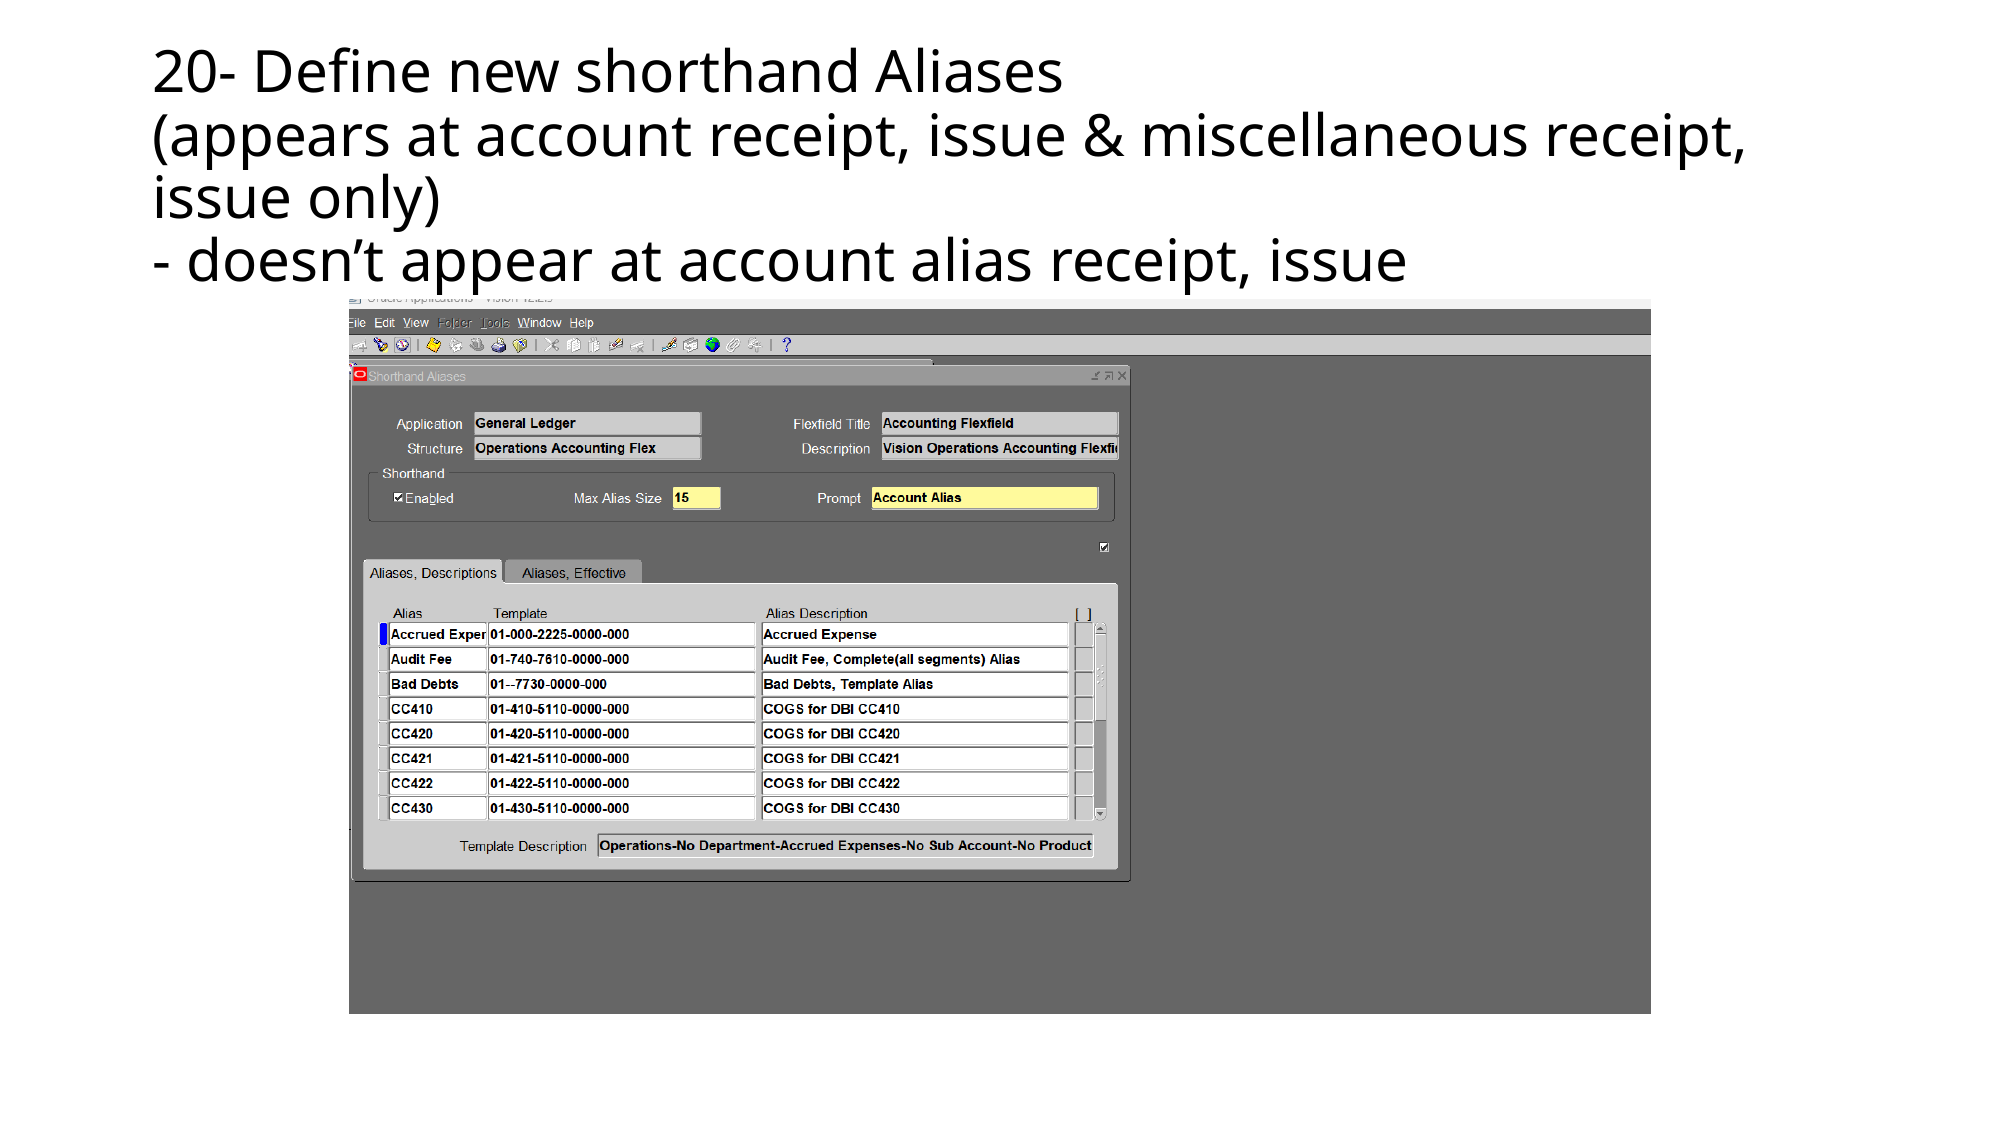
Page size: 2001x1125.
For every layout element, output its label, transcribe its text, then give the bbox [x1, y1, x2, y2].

title 20- Define new shorthand Aliases (appears at account receipt, issue & miscellaneous receipt, issue only) - doesn’t appear at account alias receipt, issue [137, 59, 1863, 278]
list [349, 299, 1651, 1014]
